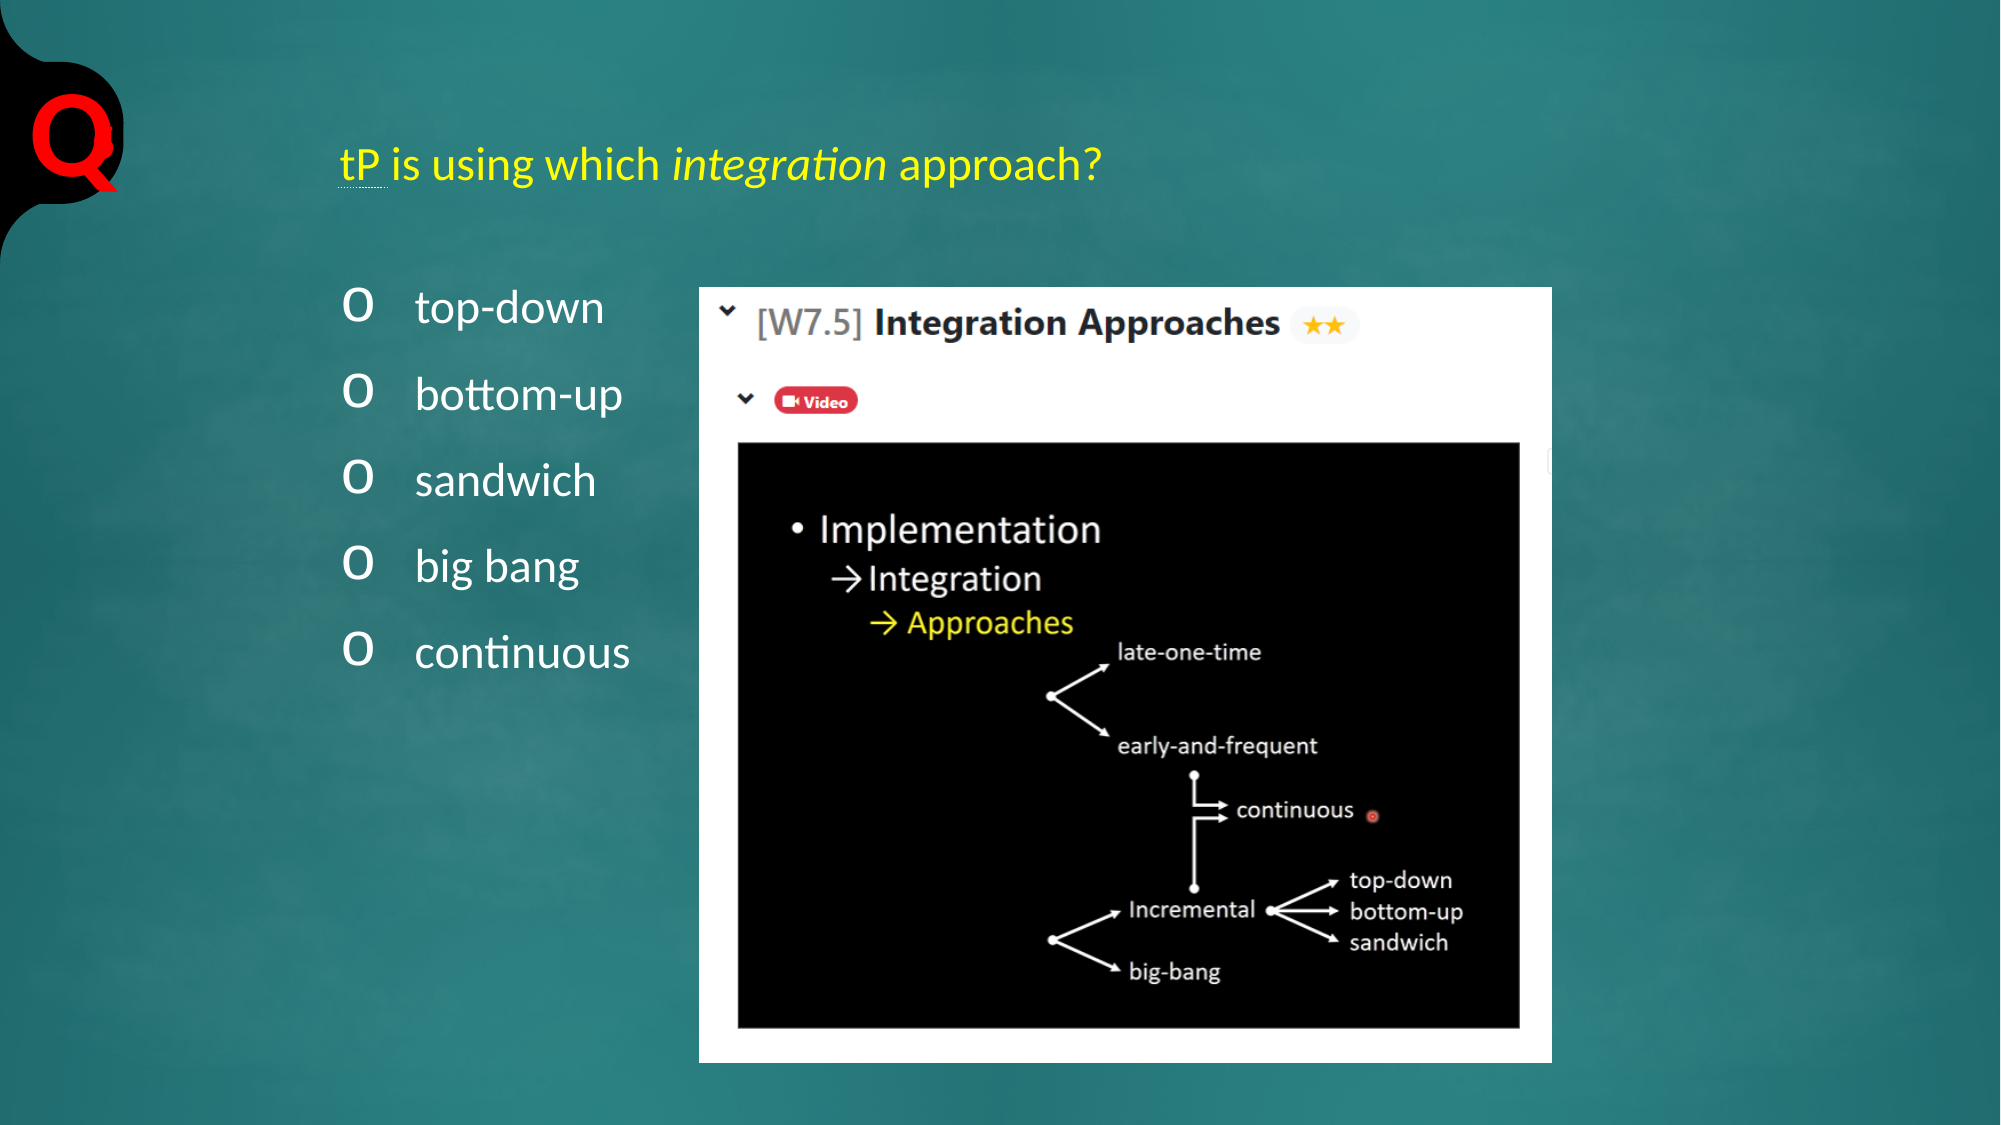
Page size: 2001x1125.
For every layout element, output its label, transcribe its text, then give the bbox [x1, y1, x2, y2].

text_box tP is using which integration approach? top-down bottom-up sandwich big bang continuous [324, 125, 1538, 801]
text_box 5 [75, 102, 121, 178]
picture [0, 0, 2001, 1125]
